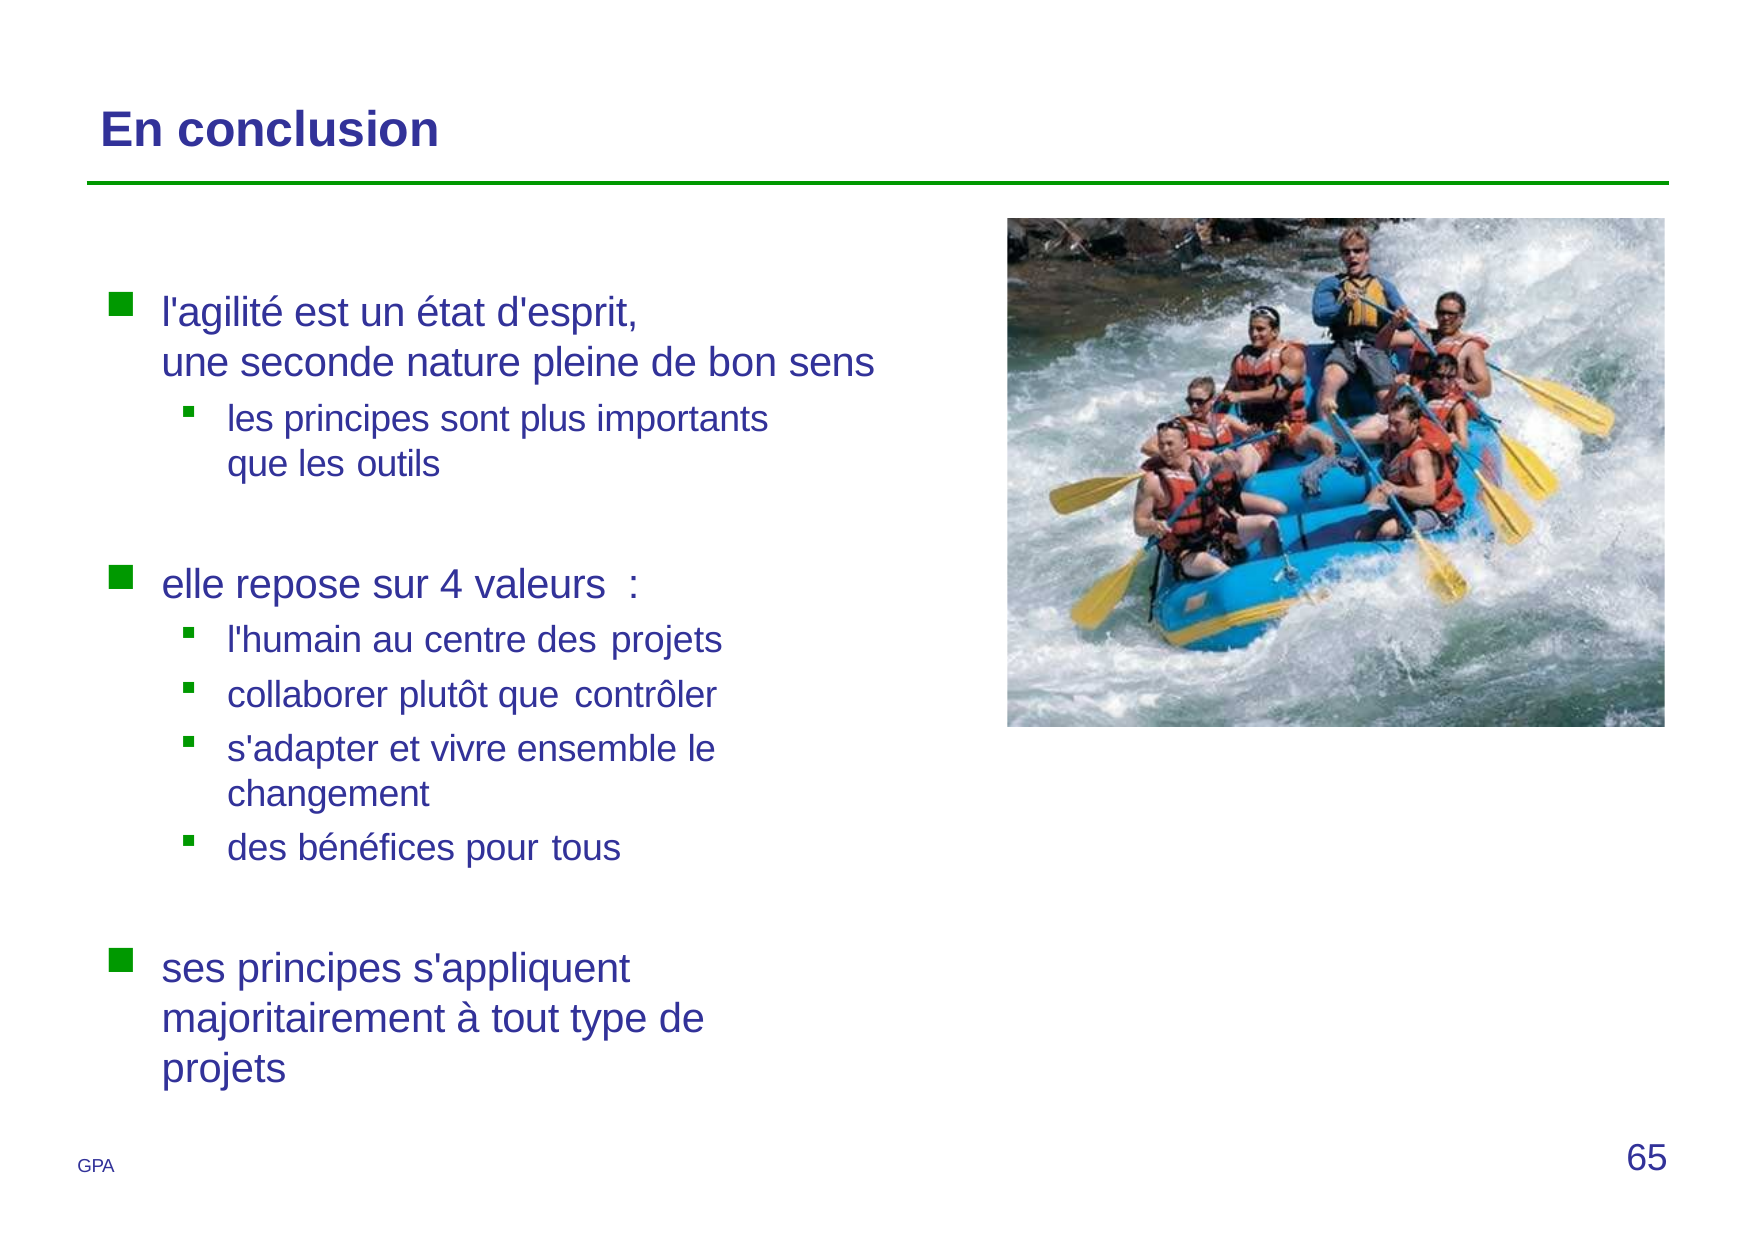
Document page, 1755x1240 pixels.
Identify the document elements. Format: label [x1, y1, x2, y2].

text_box [1624, 1131, 1671, 1179]
text_box [75, 1152, 431, 1177]
text_box [103, 218, 1665, 1091]
title [98, 94, 443, 304]
